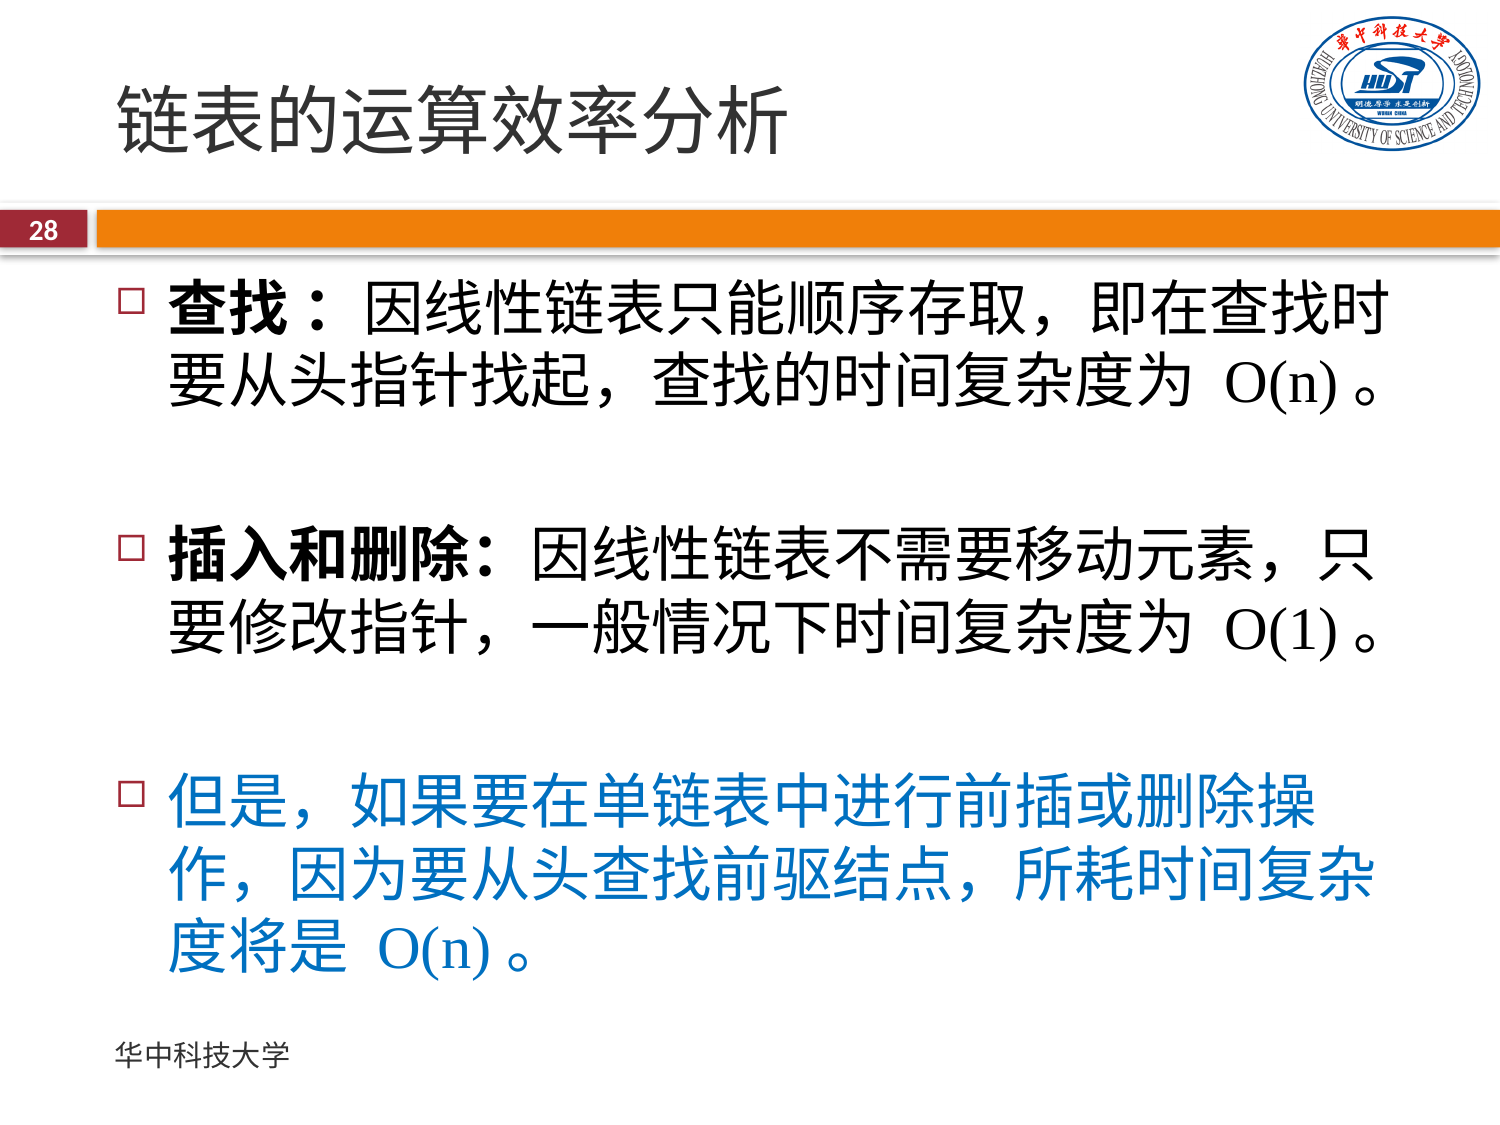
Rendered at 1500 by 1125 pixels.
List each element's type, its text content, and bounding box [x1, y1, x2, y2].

slide_number 28 [0, 208, 88, 249]
footer 华中科技大学 [99, 1025, 990, 1085]
picture [1299, 12, 1488, 154]
list 查找 ：因线性链表只能顺序存取，即在查找时要从头指针找起，查找的时间复杂度为 O(n)。 插入和删除：因线性链表不需要移动元素，只要修改指针，一般情况下时间复杂度为 O(1)。 但是，如果要在单链表中进行前插或删除操作，因为要从头查找前驱结点，所耗时间复杂度将是 O(n)。 [100, 262, 1438, 1000]
title 链表的运算效率分析 [100, 37, 1438, 200]
